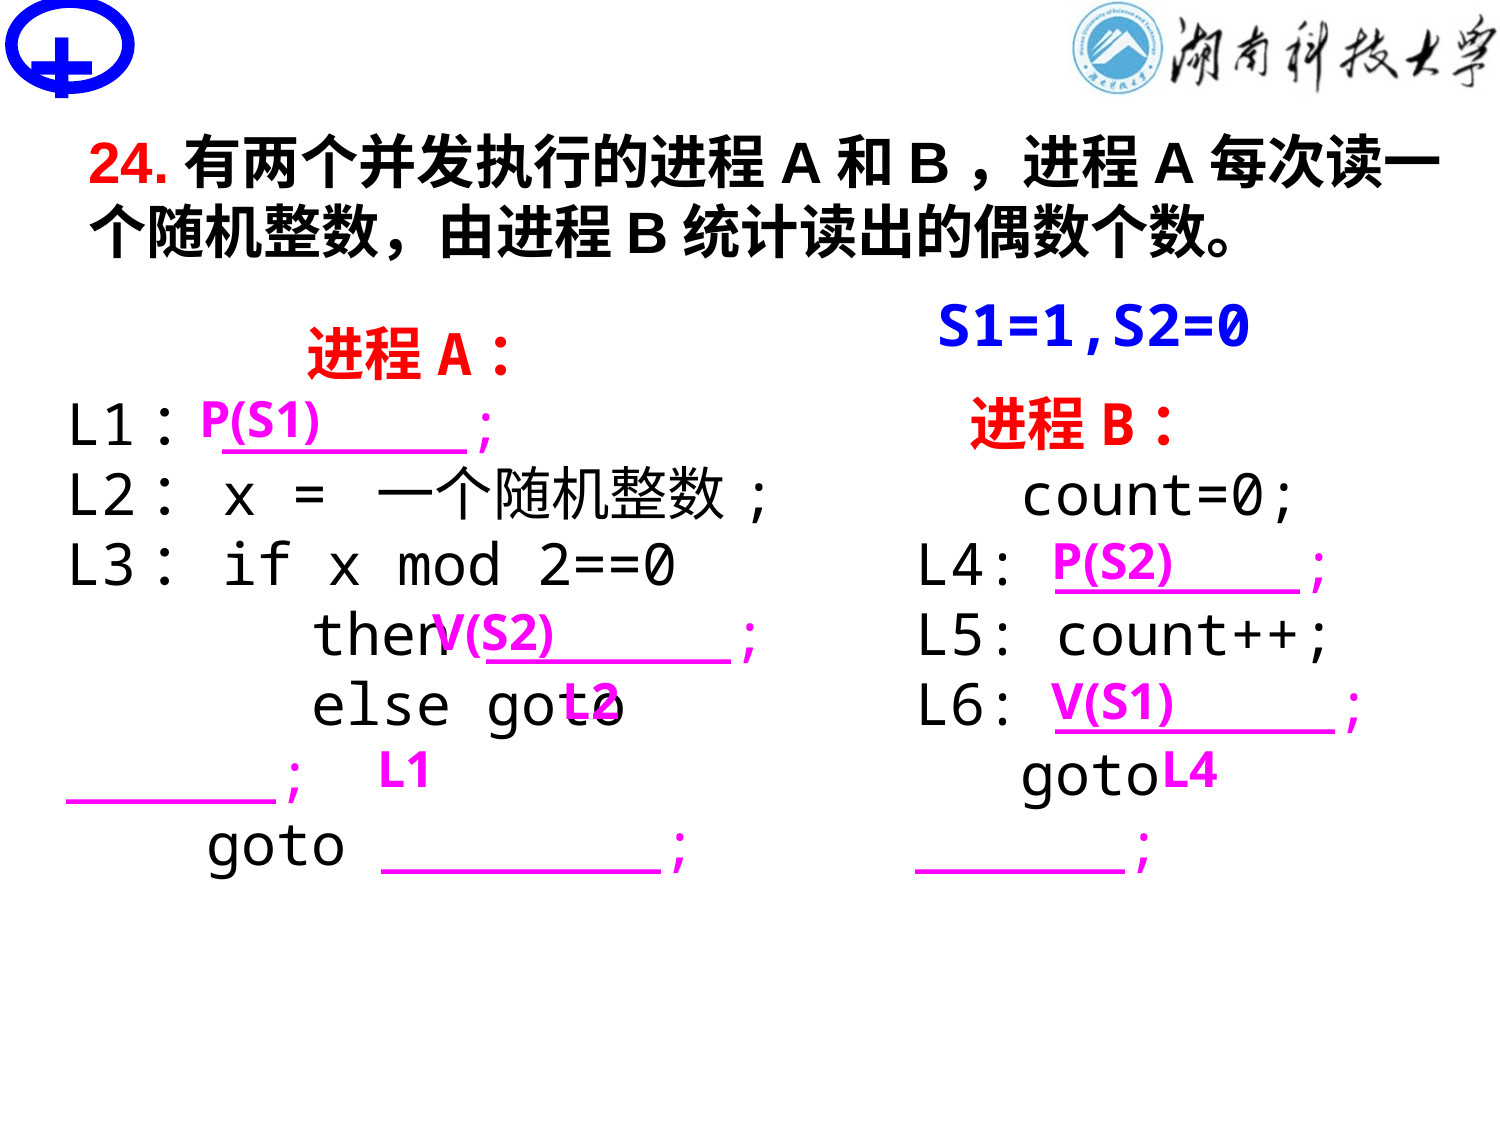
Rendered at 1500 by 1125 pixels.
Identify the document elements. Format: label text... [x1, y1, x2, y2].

text_box L1 [362, 729, 643, 805]
text_box 进程B： count=0; L4: _______; L5: count++; L6: ________; goto ______; [901, 379, 1448, 955]
title PV操作思考题 [136, 0, 1428, 125]
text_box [0, 0, 136, 144]
text_box L2 [548, 662, 828, 738]
text_box 24.有两个并发执行的进程A和B，进程A每次读一个随机整数，由进程B统计读出的偶数个数。 [88, 125, 1447, 266]
text_box S1=1,S2=0 [921, 280, 1427, 366]
text_box 进程A： L1：_______; L2：x = 一个随机整数; L3：if x mod 2==0 then _______; else goto ______; goto ________; [51, 309, 800, 955]
picture [1428, 0, 1500, 97]
text_box L4 [1147, 729, 1427, 805]
text_box V(S1) [1036, 662, 1447, 738]
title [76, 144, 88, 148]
text_box V(S2) [417, 592, 828, 668]
text_box P(S2) [1036, 522, 1447, 598]
text_box P(S1) [184, 379, 595, 455]
